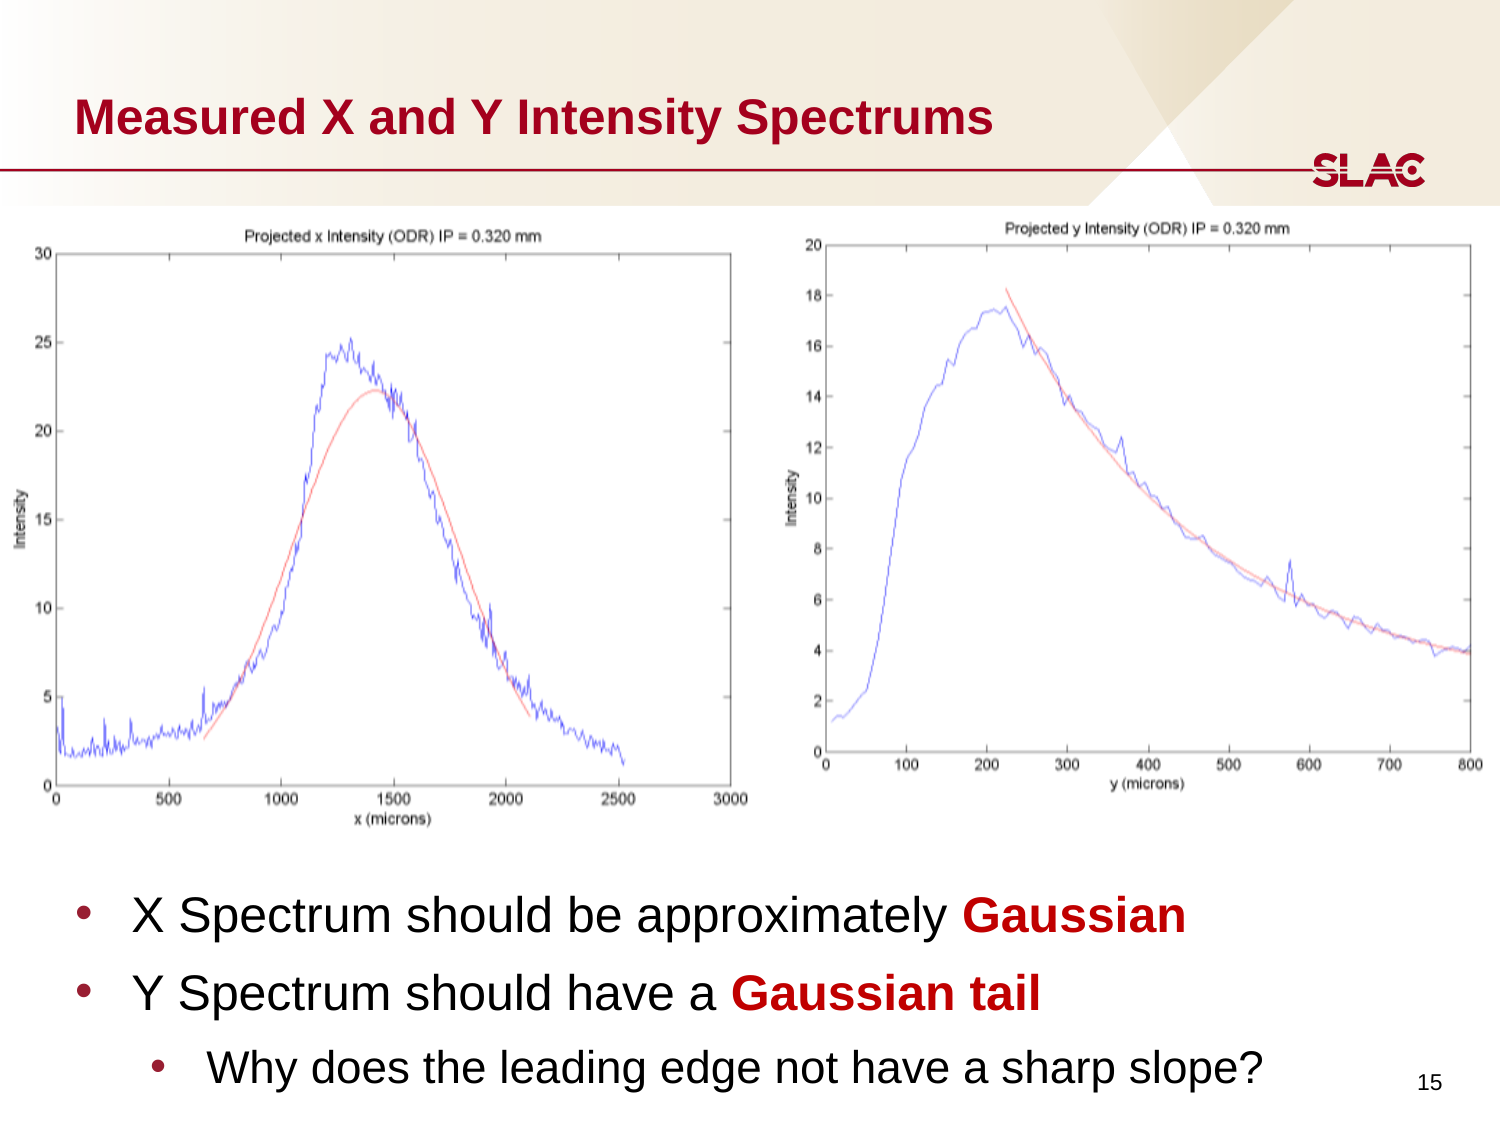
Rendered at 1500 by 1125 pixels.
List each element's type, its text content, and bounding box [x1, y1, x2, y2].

picture [5, 209, 1495, 839]
slide_number 15 [1405, 1036, 1458, 1125]
list X Spectrum should be approximately Gaussian Y Spectrum should have a Gaussian tail Why does the leading edge not have a sharp slope? [75, 870, 1406, 1100]
title Measured X and Y Intensity Spectrums [74, 21, 1404, 145]
picture [0, 0, 1500, 206]
